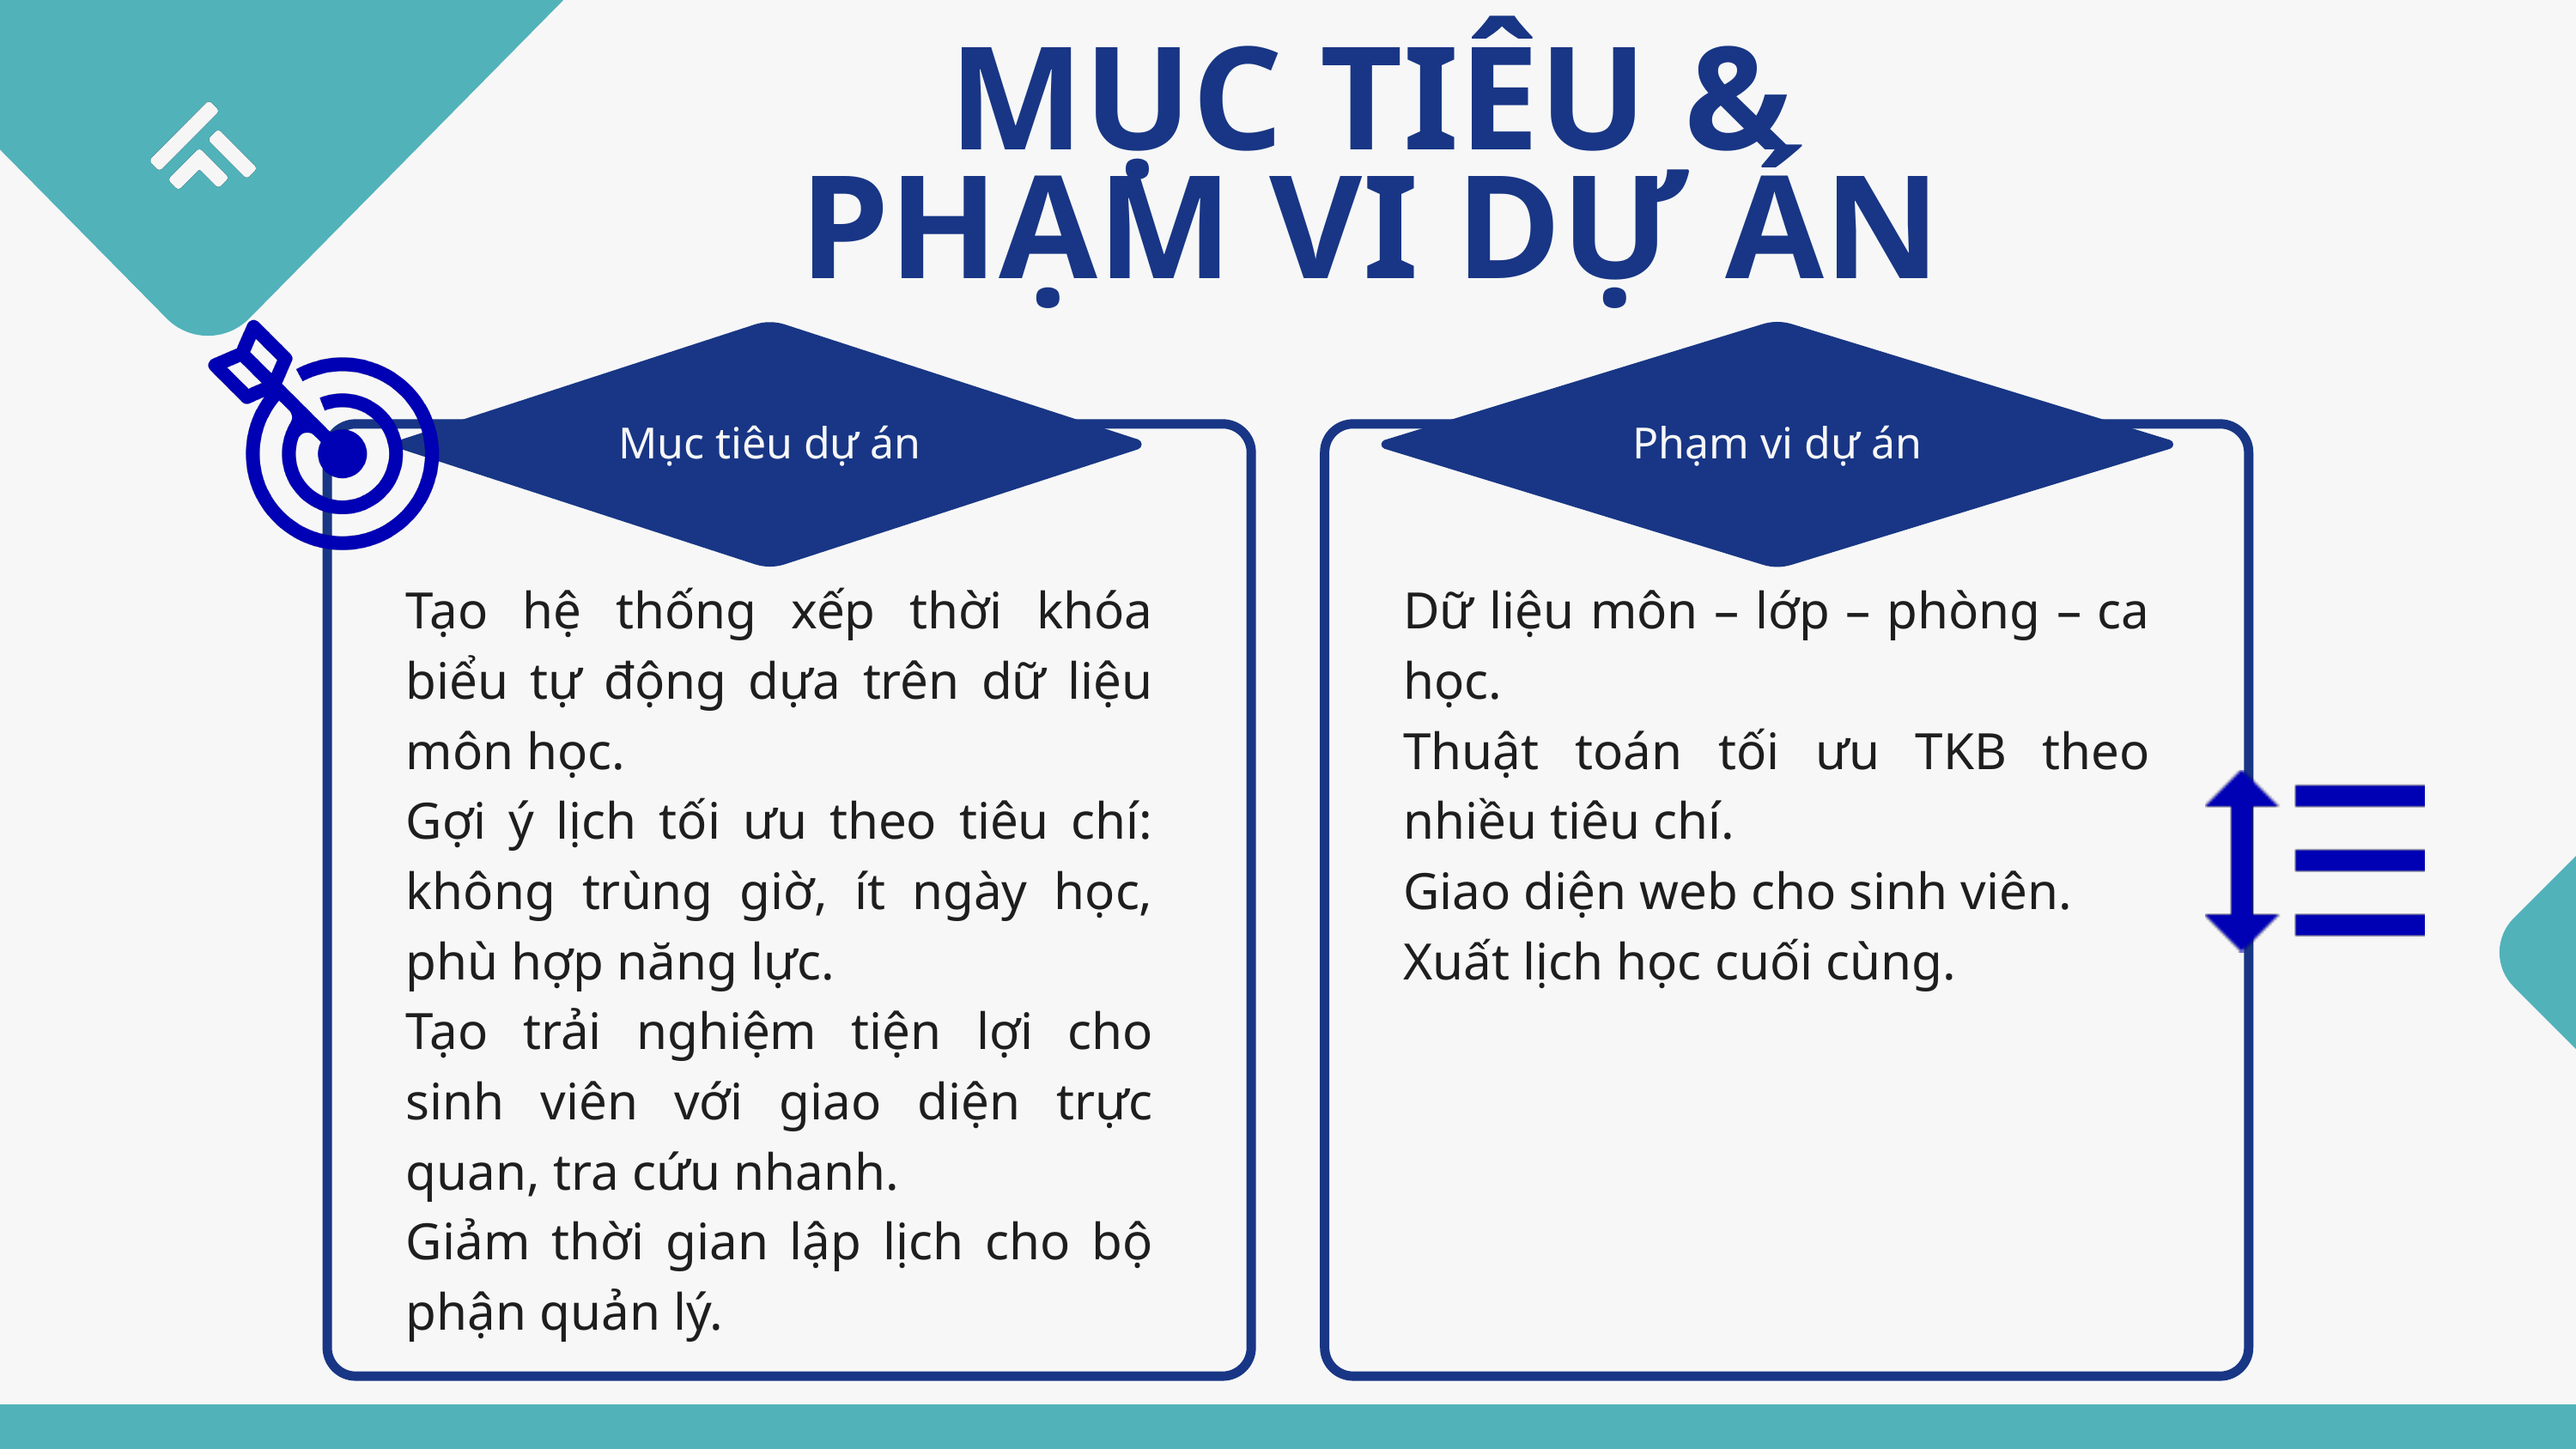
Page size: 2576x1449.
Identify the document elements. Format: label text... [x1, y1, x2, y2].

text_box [1370, 319, 2185, 570]
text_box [2479, 755, 2576, 1150]
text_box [386, 367, 1154, 570]
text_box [0, 0, 1505, 361]
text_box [0, 1404, 2576, 1449]
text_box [326, 423, 1252, 1377]
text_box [1324, 423, 2250, 1377]
text_box [208, 367, 381, 550]
text_box MỤC TIÊU & PHẠM VI DỰ ÁN [1508, 50, 2216, 308]
text_box [2253, 770, 2425, 953]
